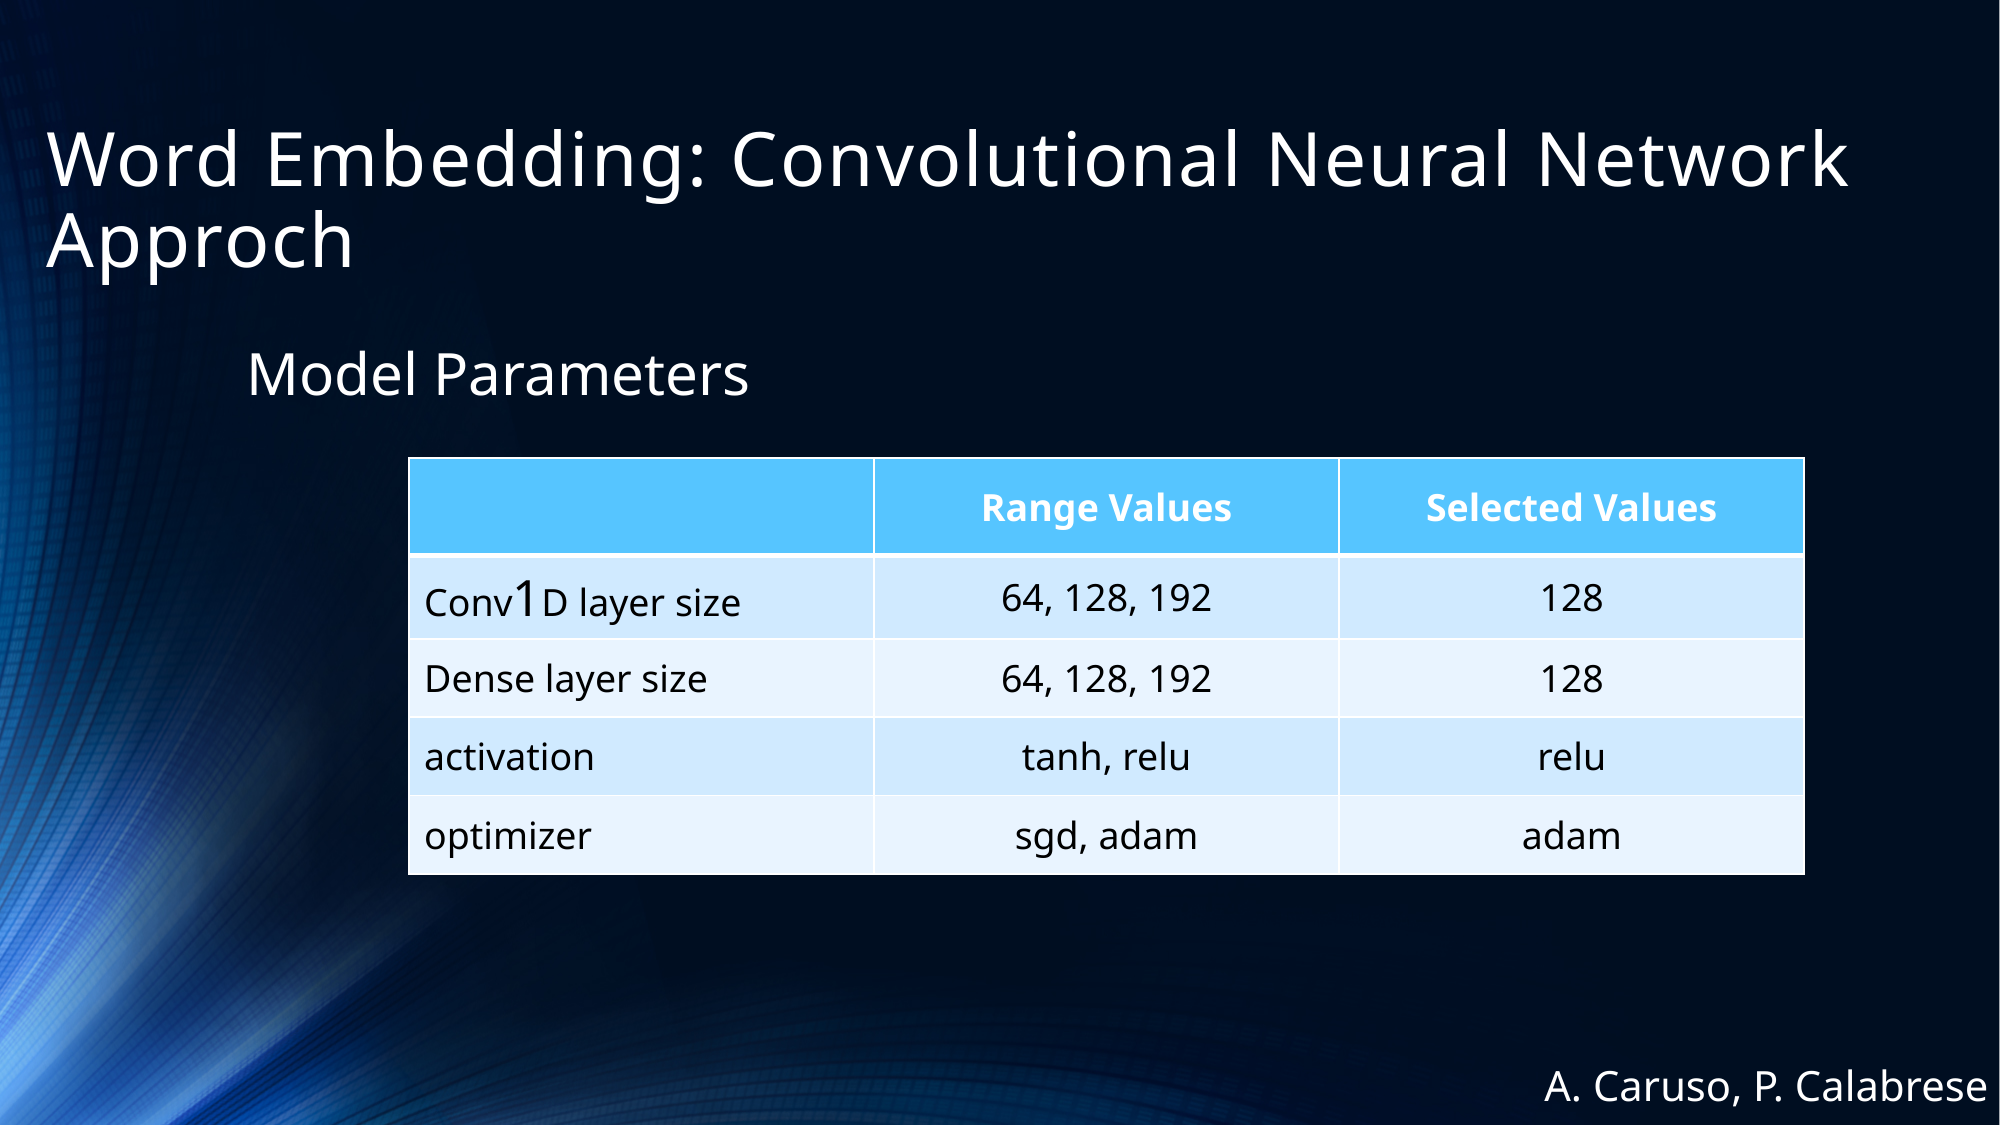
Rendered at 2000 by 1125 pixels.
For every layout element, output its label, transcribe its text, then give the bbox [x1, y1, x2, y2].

table_cell 64, 128, 192 [875, 558, 1338, 638]
table_cell Dense layer size [410, 640, 873, 716]
table_header [410, 459, 873, 553]
table_header Range Values [875, 459, 1338, 553]
text_box Word Embedding: Convolutional Neural Network Approch [31, 65, 2000, 291]
table_cell tanh, relu [875, 718, 1338, 795]
table_cell Conv1D layer size [410, 558, 873, 638]
table_cell 64, 128, 192 [875, 640, 1338, 716]
table_cell 128 [1340, 640, 1803, 716]
table_cell optimizer [410, 796, 873, 873]
table_cell activation [410, 718, 873, 795]
text_box A. Caruso, P. Calabrese [1529, 1052, 2000, 1117]
table_cell 128 [1340, 558, 1803, 638]
table_cell adam [1340, 796, 1803, 873]
picture [0, 0, 2000, 1125]
table_cell relu [1340, 718, 1803, 795]
list Model Parameters [231, 338, 823, 433]
table_cell sgd, adam [875, 796, 1338, 873]
table_header Selected Values [1340, 459, 1803, 553]
